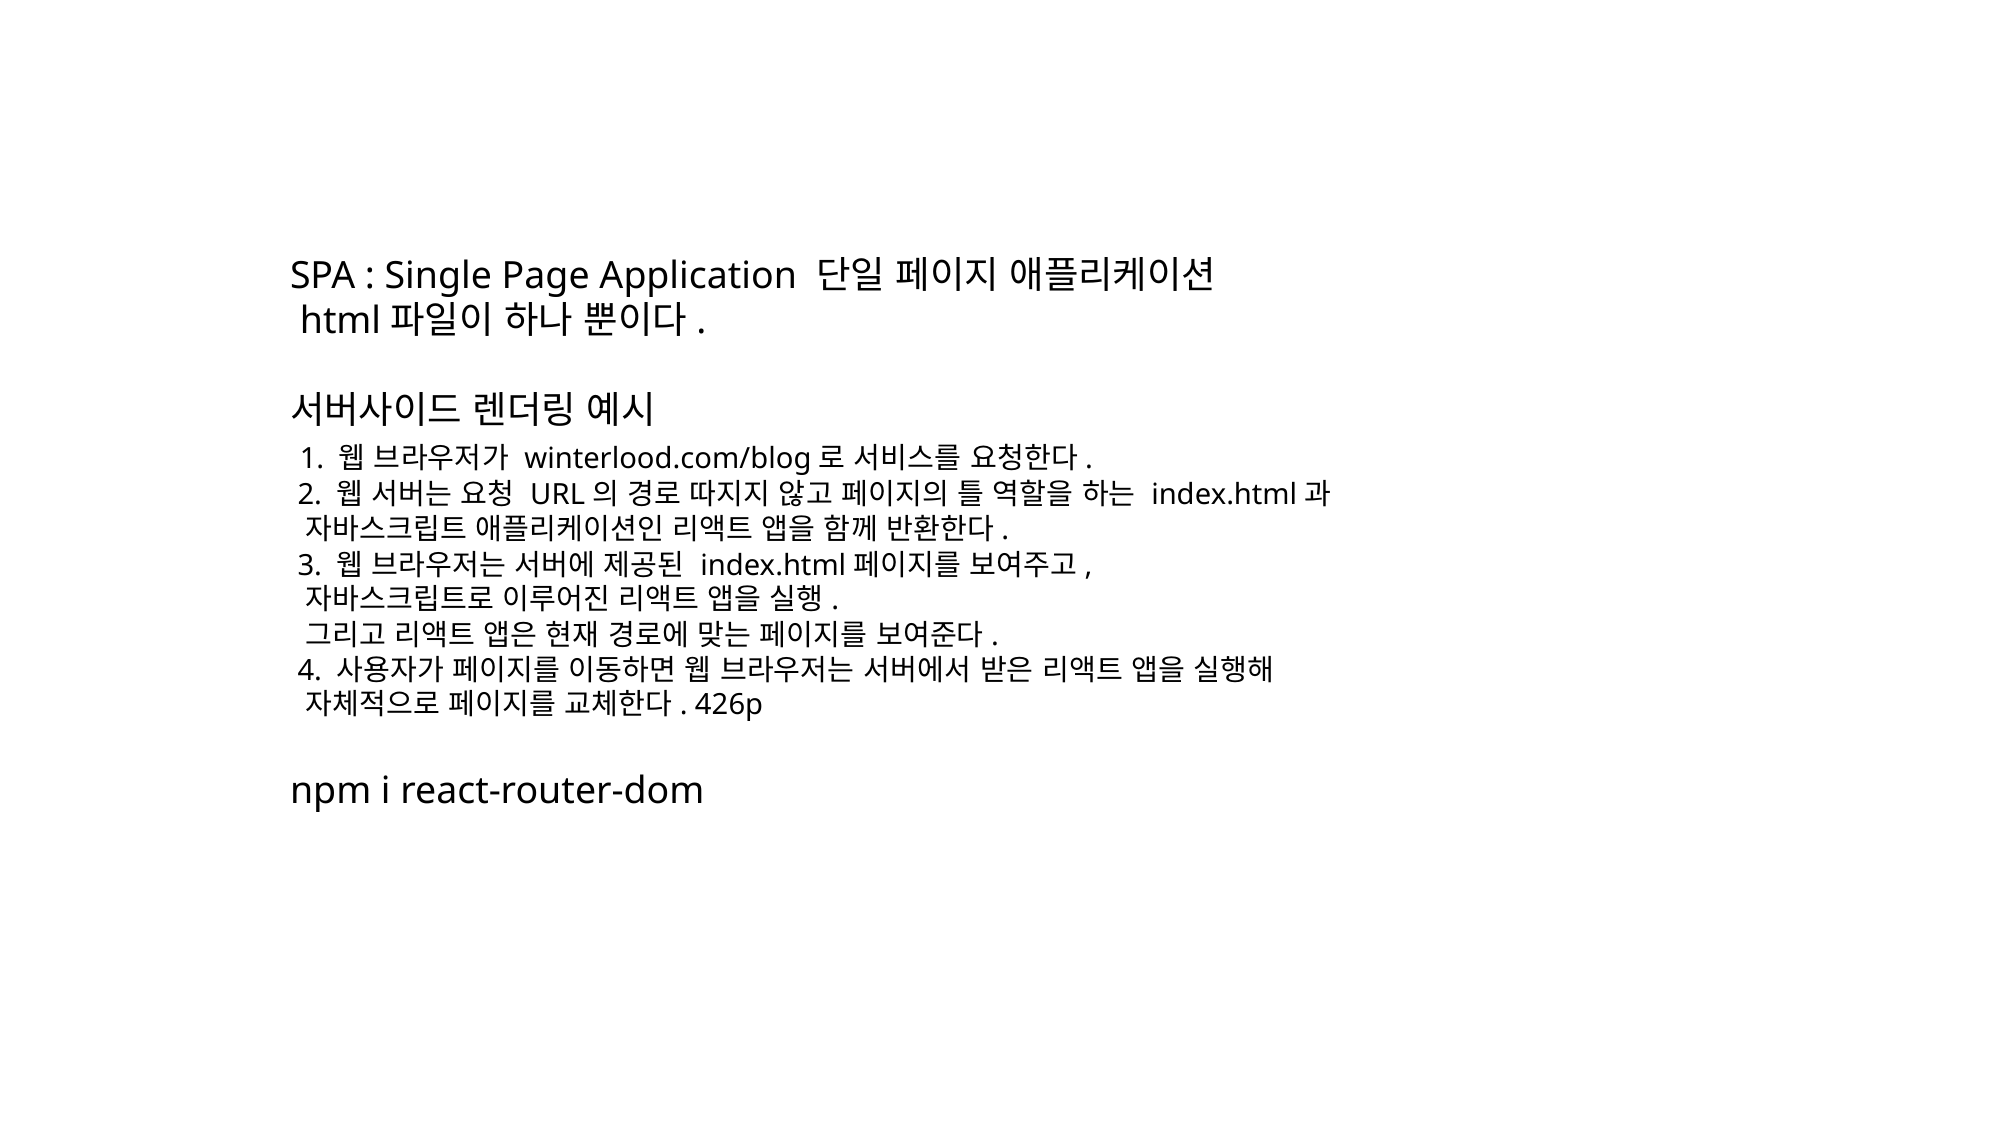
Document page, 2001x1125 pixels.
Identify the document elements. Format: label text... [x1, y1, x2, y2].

text_box SPA : Single Page Application 단일 페이지 애플리케이션 html파일이 하나 뿐이다. 서버사이드 렌더링 예시 1. 웹 브라우저가 winterlood.com/blog로 서비스를 요청한다. 2. 웹 서버는 요청 URL의 경로 따지지 않고 페이지의 틀 역할을 하는 index.html과 자바스크립트 애플리케이션인 리액트 앱을 함께 반환한다. 3. 웹 브라우저는 서버에 제공된 index.html페이지를 보여주고, 자바스크립트로 이루어진 리액트 앱을 실행. 그리고 리액트 앱은 현재 경로에 맞는 페이지를 보여준다. 4. 사용자가 페이지를 이동하면 웹 브라우저는 서버에서 받은 리액트 앱을 실행해 자체적으로 페이지를 교체한다. 426p npm i react-router-dom [275, 198, 1347, 863]
